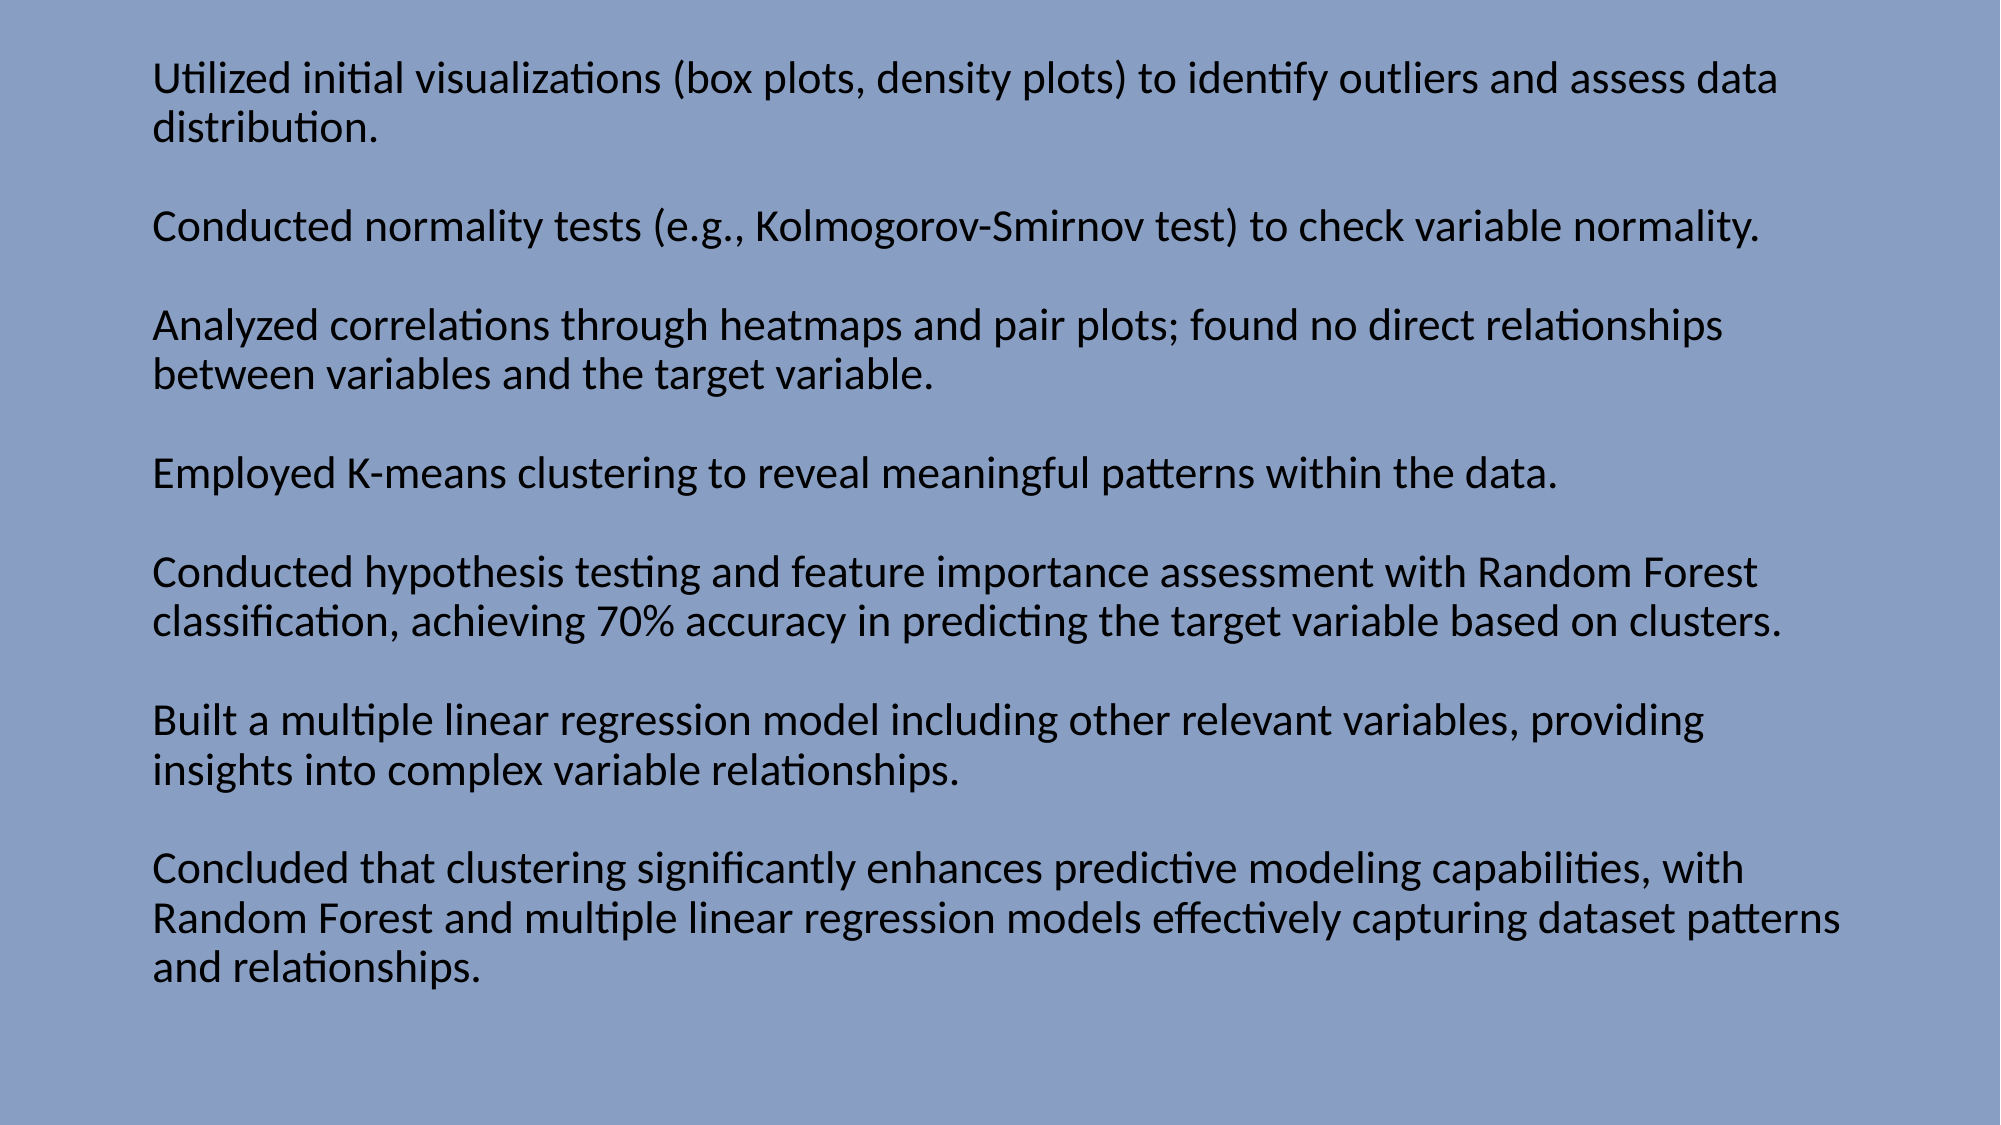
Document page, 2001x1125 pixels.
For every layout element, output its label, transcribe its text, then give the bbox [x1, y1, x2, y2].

title Utilized initial visualizations (box plots, density plots) to identify outliers and assess data distribution. Conducted normality tests (e.g., Kolmogorov-Smirnov test) to check variable normality. Analyzed correlations through heatmaps and pair plots; found no direct relationships between variables and the target variable. Employed K-means clustering to reveal meaningful patterns within the data. Conducted hypothesis testing and feature importance assessment with Random Forest classification, achieving 70% accuracy in predicting the target variable based on clusters. Built a multiple linear regression model including other relevant variables, providing insights into complex variable relationships. Concluded that clustering significantly enhances predictive modeling capabilities, with Random Forest and multiple linear regression models effectively capturing dataset patterns and relationships. [137, 59, 1863, 987]
